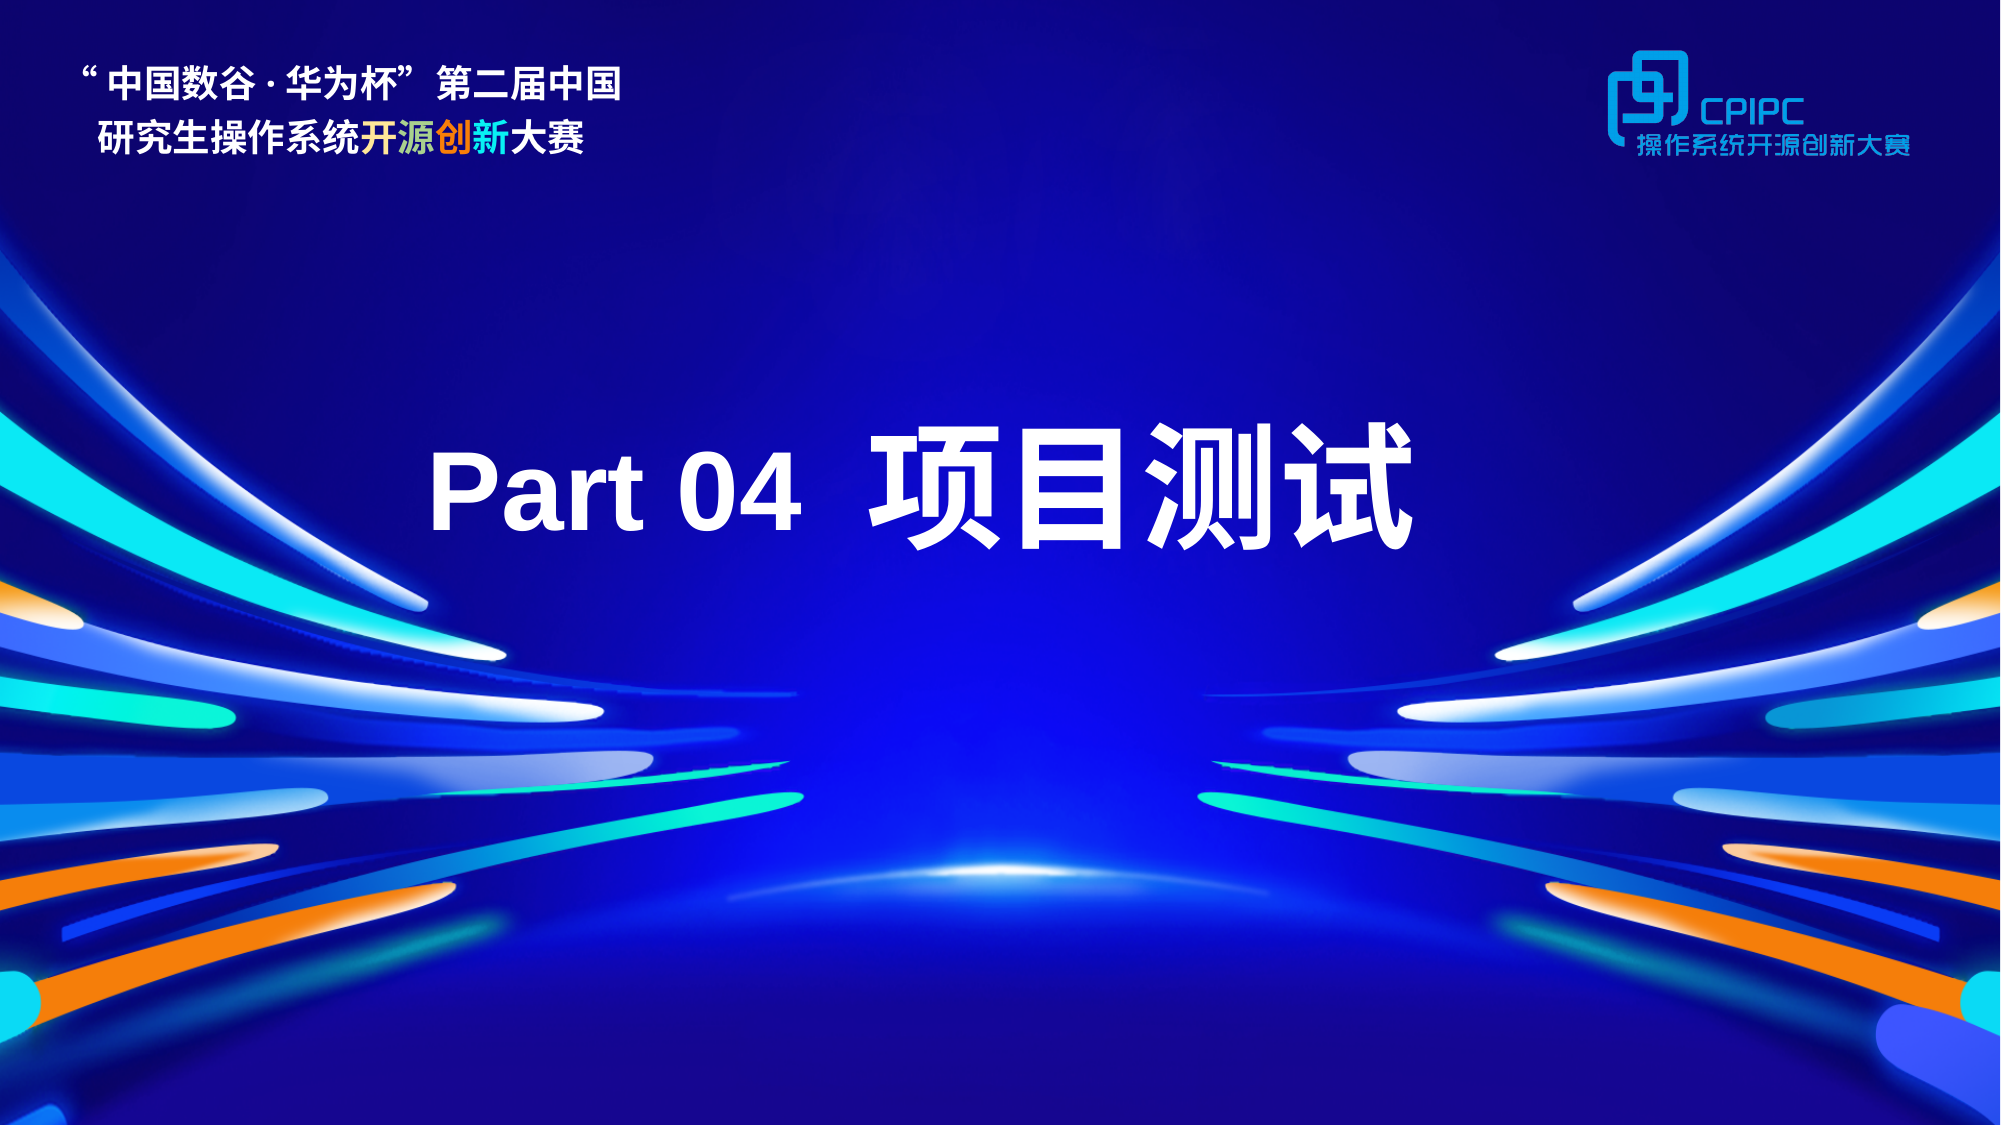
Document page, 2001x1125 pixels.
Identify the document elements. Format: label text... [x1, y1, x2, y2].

list 项目测试 [851, 402, 1558, 586]
picture [0, 0, 2001, 1125]
